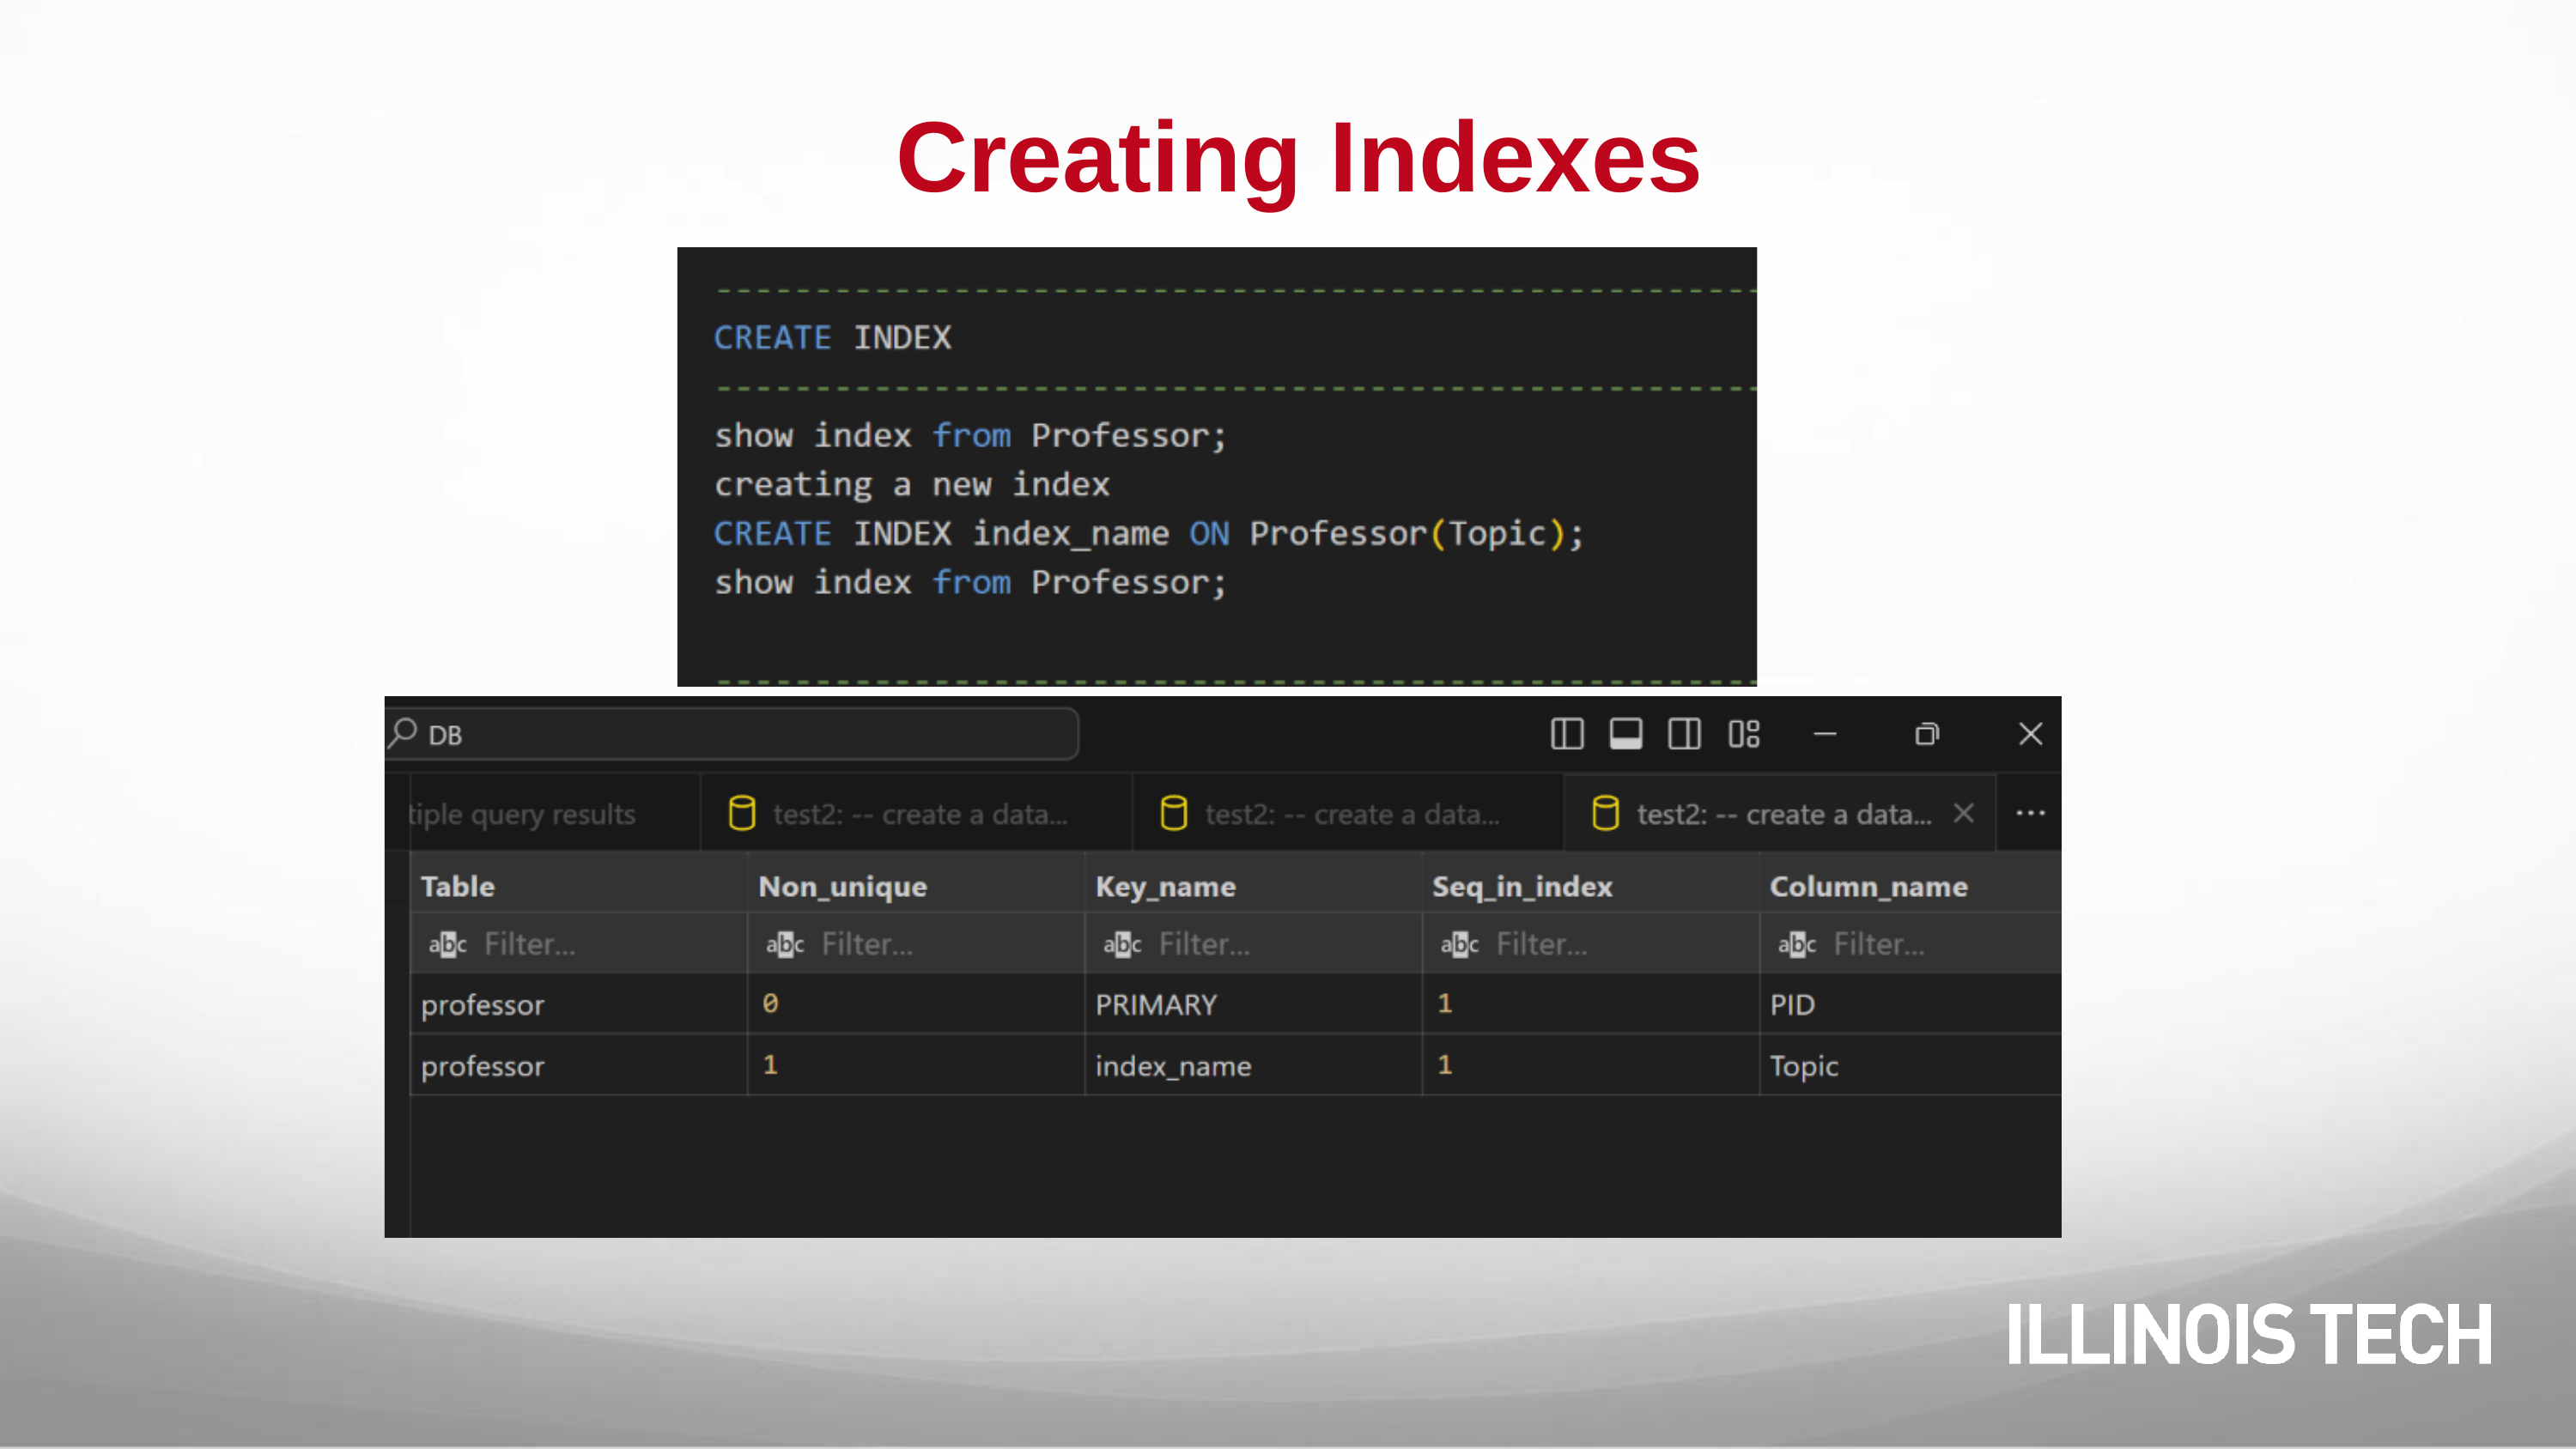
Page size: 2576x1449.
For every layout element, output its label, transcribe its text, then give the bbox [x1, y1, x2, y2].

picture [0, 0, 2576, 1449]
title Creating Indexes [167, 0, 2433, 219]
